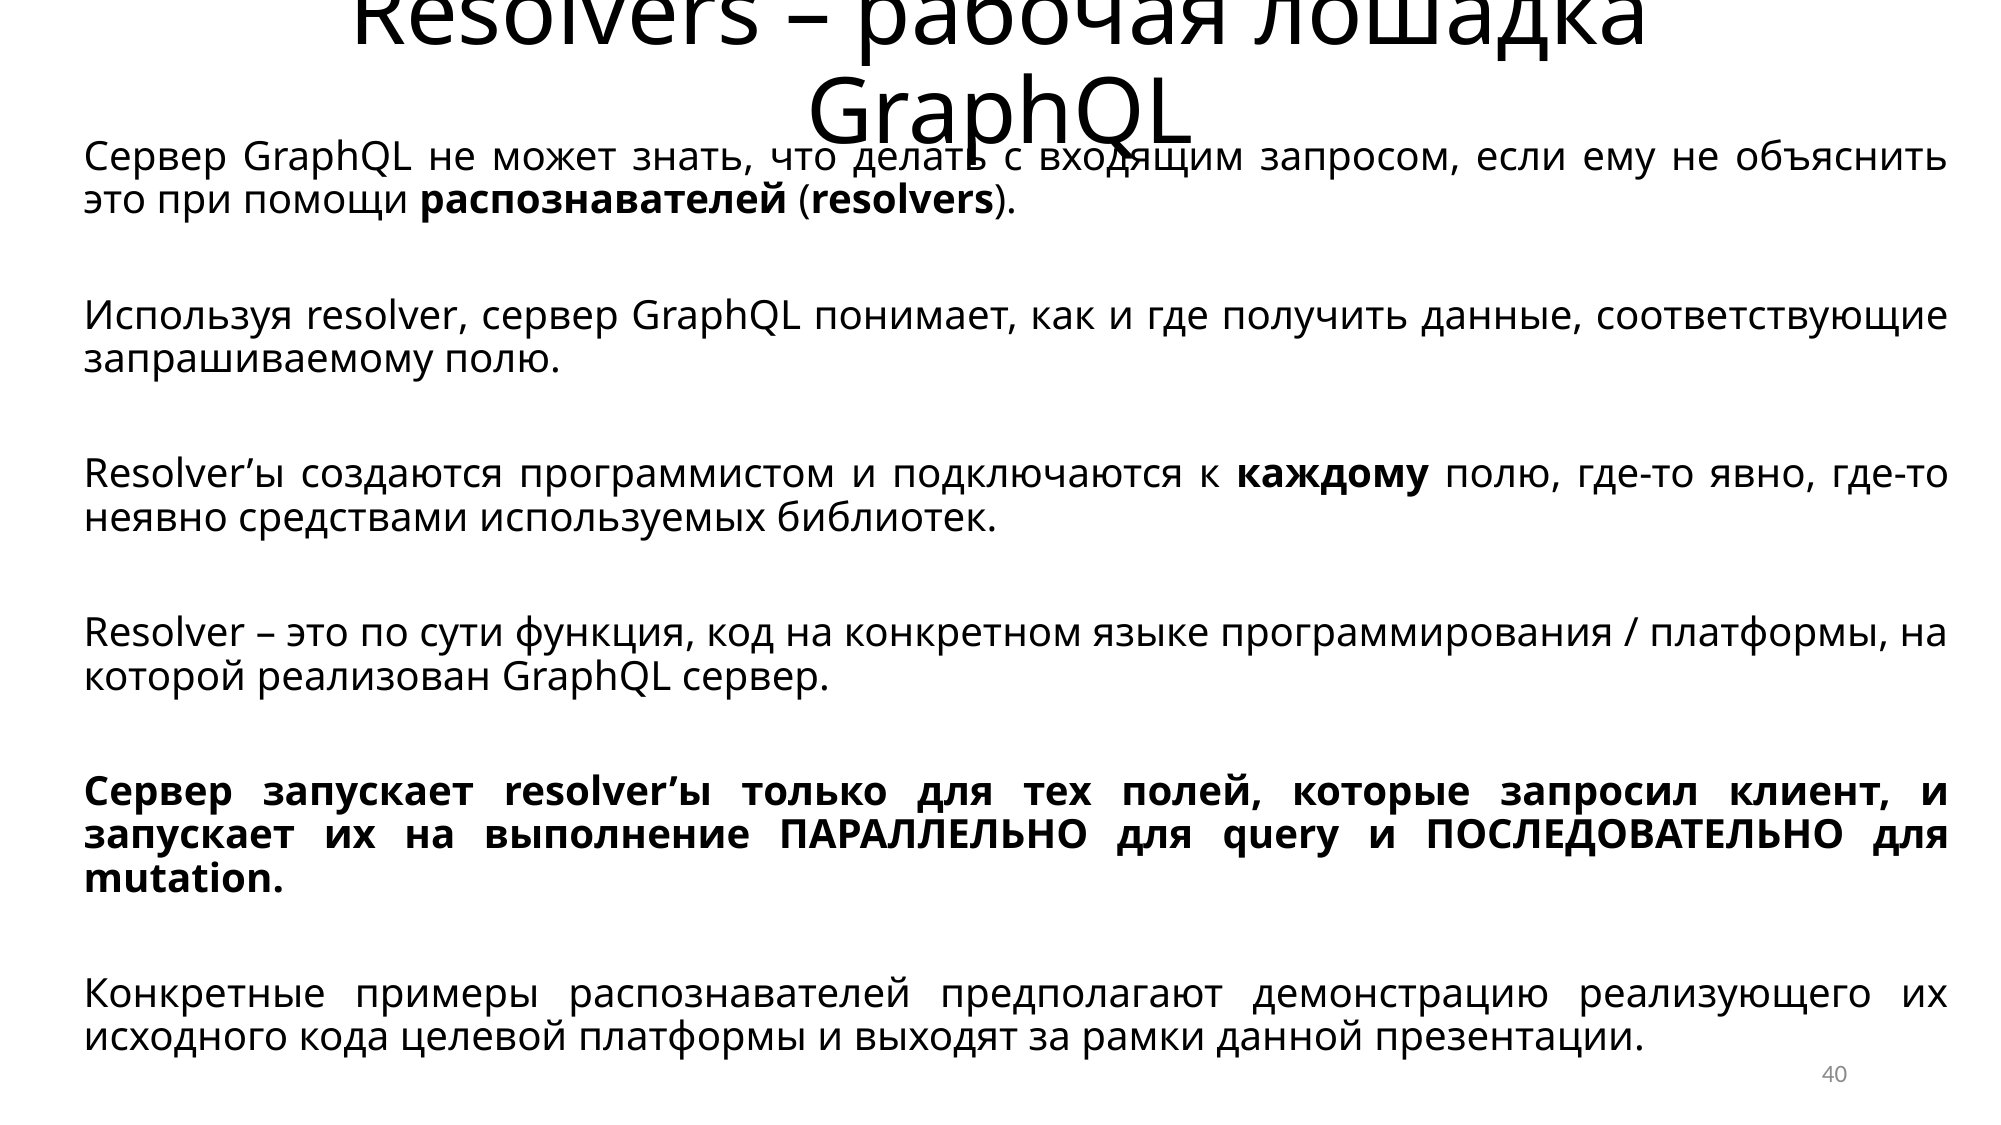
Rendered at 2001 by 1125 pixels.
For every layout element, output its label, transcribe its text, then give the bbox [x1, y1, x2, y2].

list Сервер GraphQL не может знать, что делать с входящим запросом, если ему не объяснить это при помощи распознавателей (resolvers). Используя resolver, сервер GraphQL понимает, как и где получить данные, соответствующие запрашиваемому полю. Resolver’ы создаются программистом и подключаются к каждому полю, где-то явно, где-то неявно средствами используемых библиотек. Resolver – это по сути функция, код на конкретном языке программирования / платформы, на которой реализован GraphQL сервер. Сервер запускает resolver’ы только для тех полей, которые запросил клиент, и запускает их на выполнение ПАРАЛЛЕЛЬНО для query и ПОСЛЕДОВАТЕЛЬНО для mutation. Конкретные примеры распознавателей предполагают демонстрацию реализующего их исходного кода целевой платформы и выходят за рамки данной презентации. [68, 128, 1965, 1070]
title Resolvers – рабочая лошадка GraphQL [137, 0, 1863, 128]
slide_number 40 [1412, 1042, 1863, 1103]
